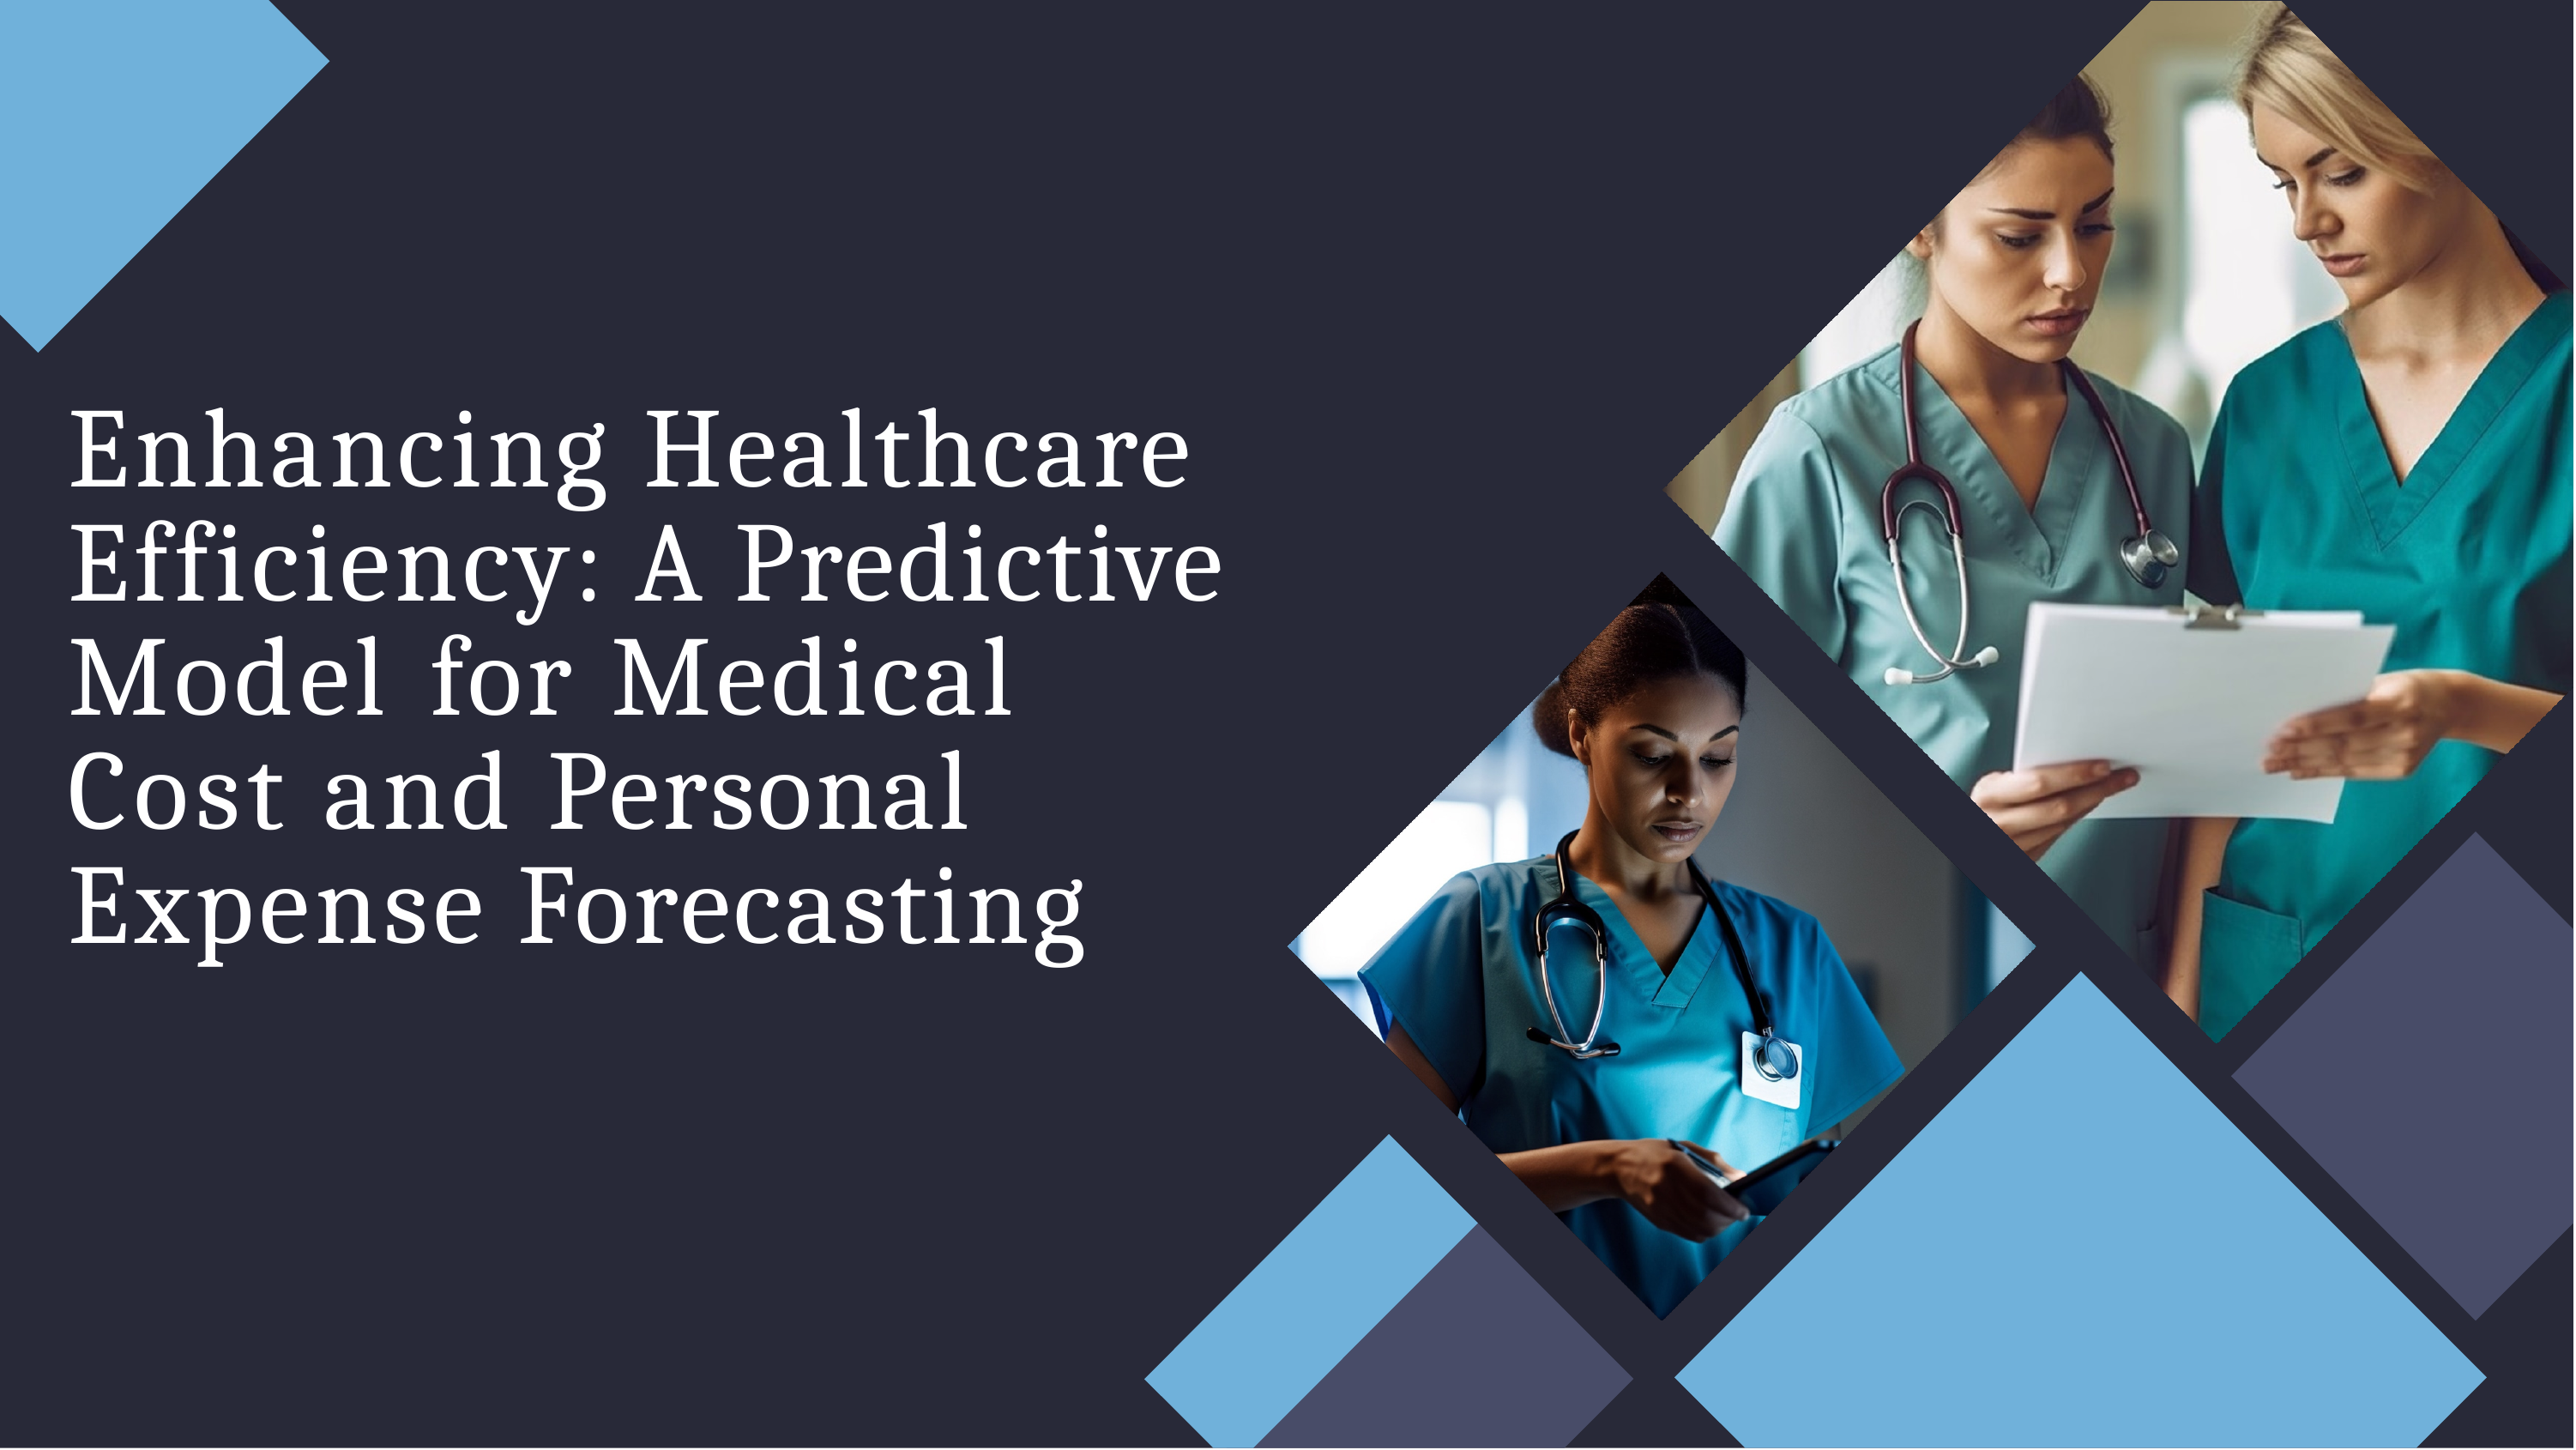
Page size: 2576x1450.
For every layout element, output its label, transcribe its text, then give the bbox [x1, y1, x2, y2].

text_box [1286, 0, 2574, 1321]
text_box Enhancing Healthcare Efficiency: A Predictive Model for Medical Cost and Personal Expense Forecasting [66, 371, 1281, 966]
